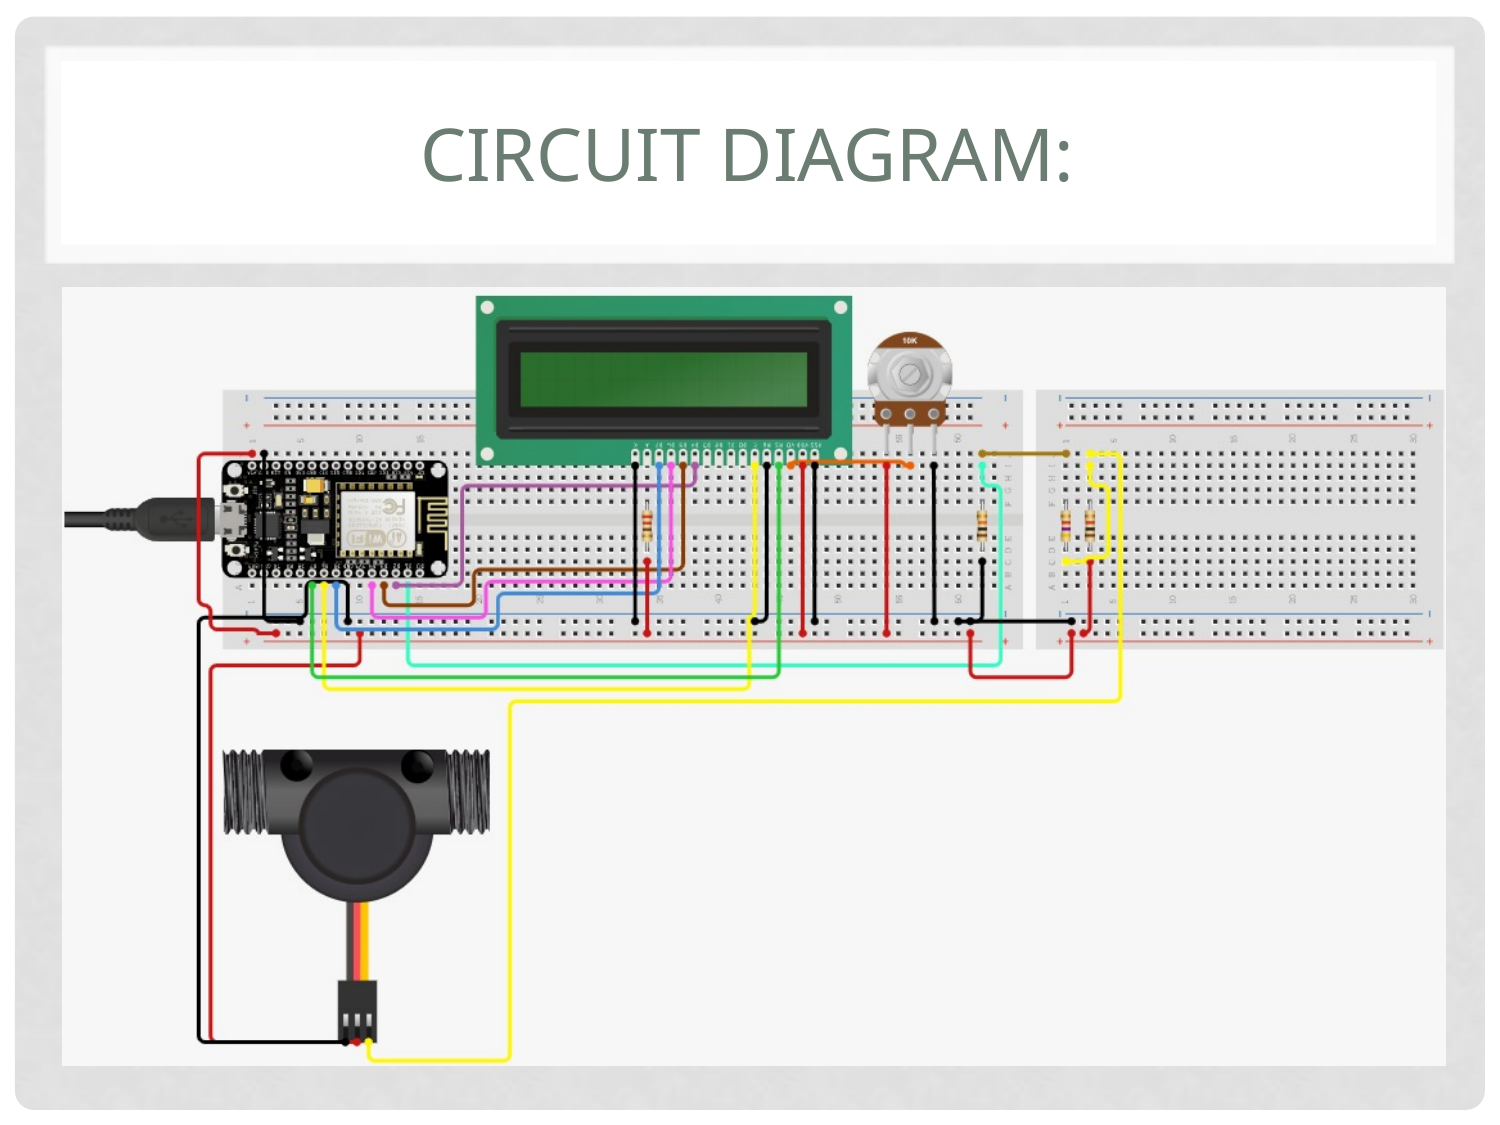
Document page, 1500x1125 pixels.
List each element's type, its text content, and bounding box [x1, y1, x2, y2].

title CIRCUIT DIAGRAM: [69, 66, 1425, 238]
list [62, 287, 1446, 1066]
